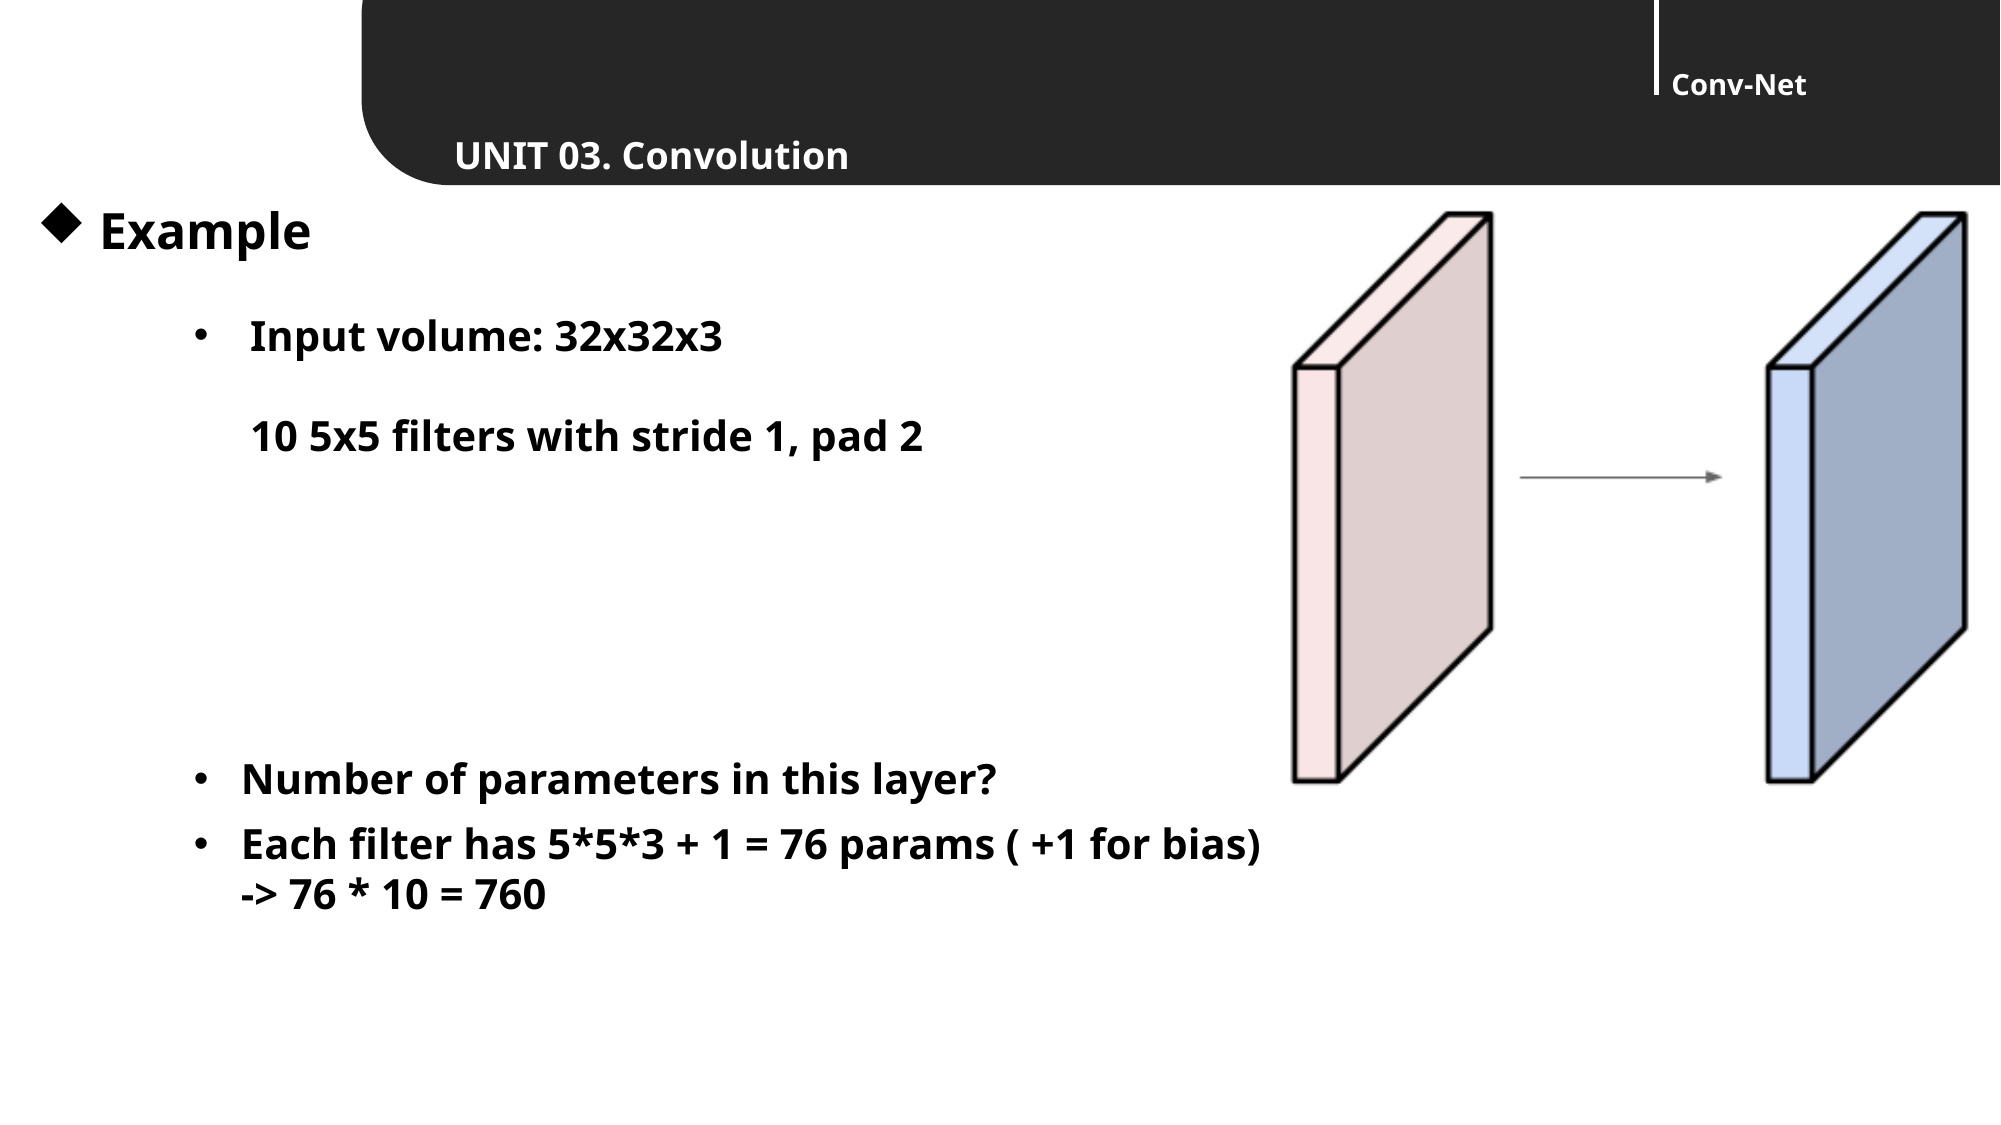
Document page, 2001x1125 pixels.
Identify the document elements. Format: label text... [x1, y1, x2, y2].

text_box Input volume: 32x32x3 10 5x5 filters with stride 1, pad 2 [179, 302, 1260, 517]
text_box Example [22, 191, 1260, 267]
text_box Each filter has 5*5*3 + 1 = 76 params ( +1 for bias) -> 76 * 10 = 760 [179, 810, 1825, 926]
picture [1260, 191, 2000, 807]
text_box Number of parameters in this layer? [179, 745, 1825, 810]
